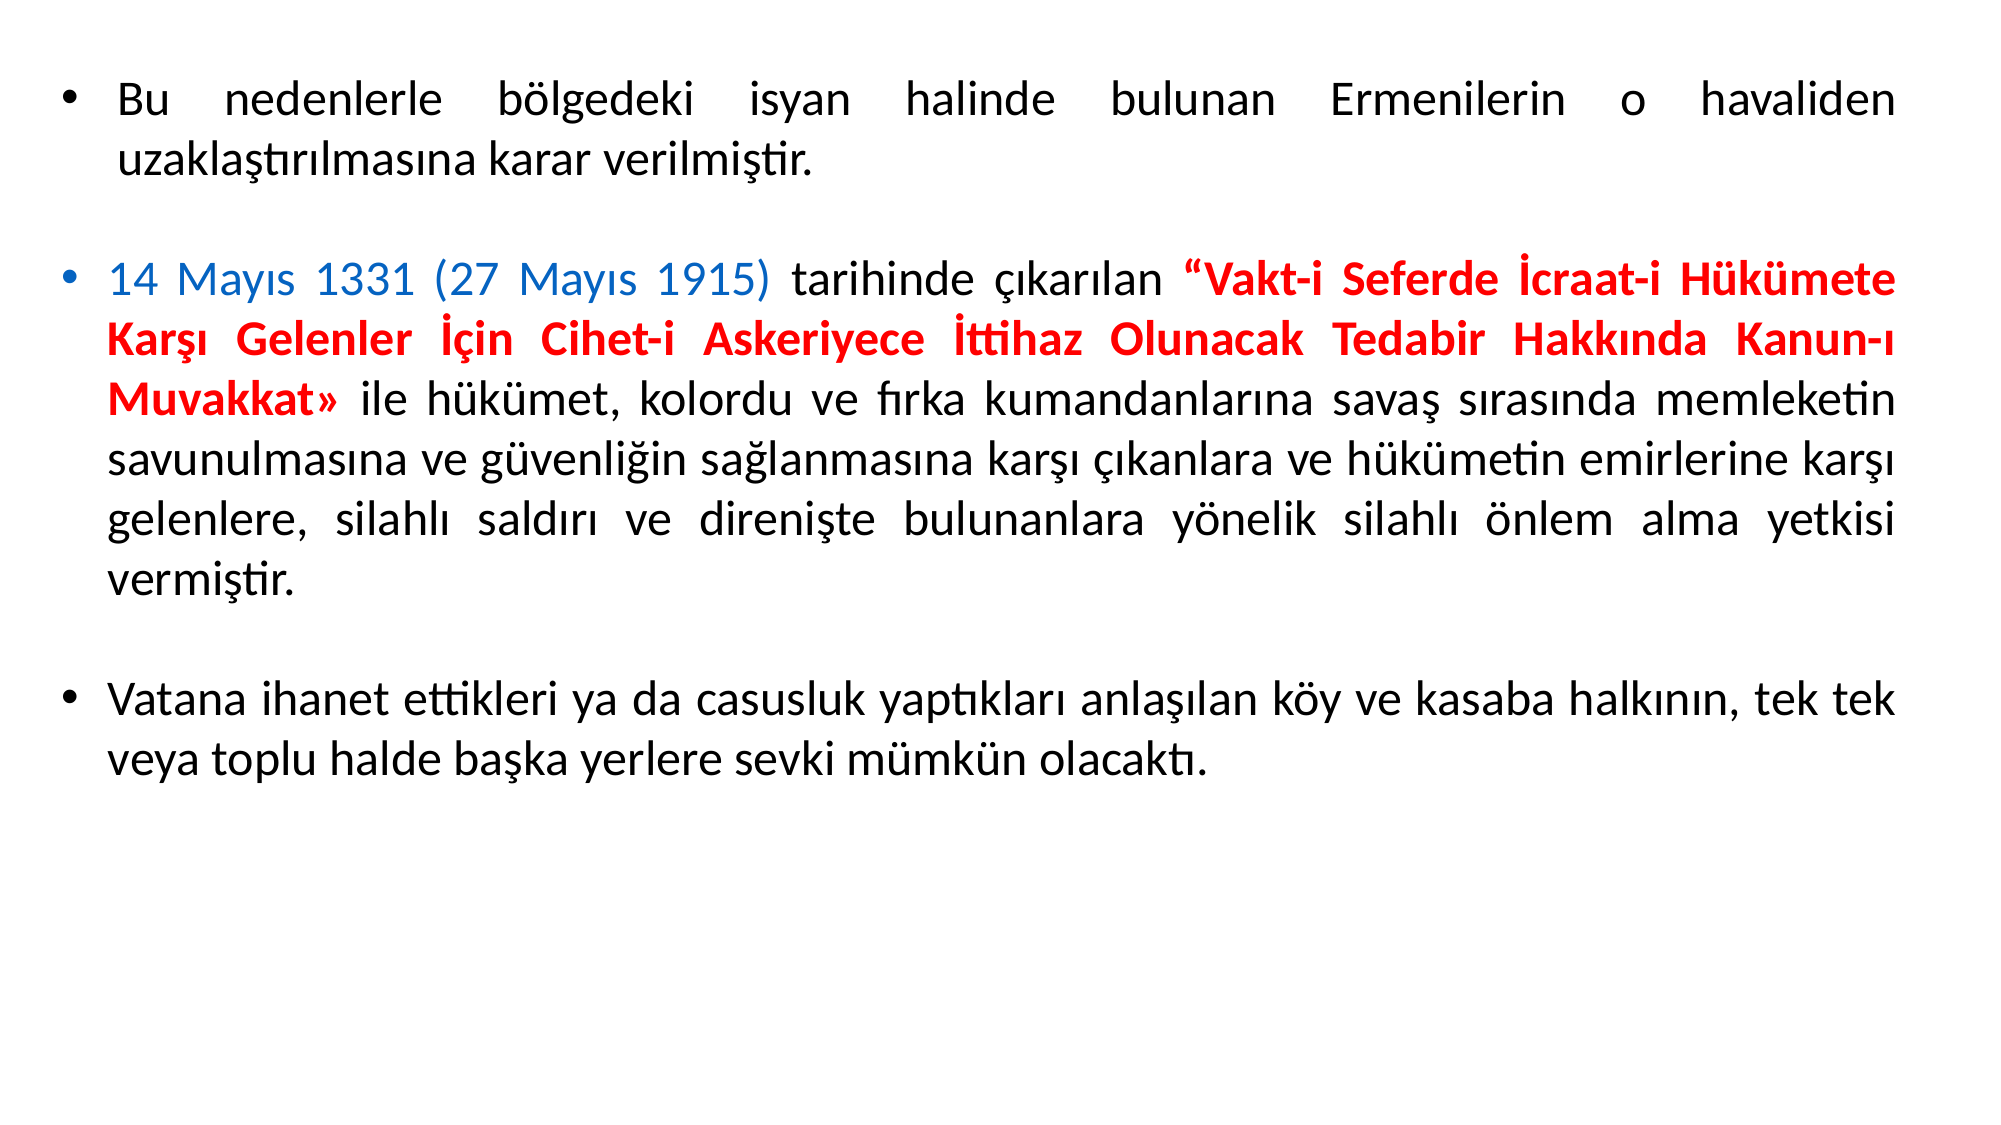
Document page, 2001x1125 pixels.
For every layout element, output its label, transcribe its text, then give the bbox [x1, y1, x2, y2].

text_box Bu nedenlerle bölgedeki isyan halinde bulunan Ermenilerin o havaliden uzaklaştırılmasına karar verilmiştir. 14 Mayıs 1331 (27 Mayıs 1915) tarihinde çıkarılan “Vakt-i Seferde İcraat-i Hükümete Karşı Gelenler İçin Cihet-i Askeriyece İttihaz Olunacak Tedabir Hakkında Kanun-ı Muvakkat» ile hükümet, kolordu ve fırka kumandanlarına savaş sırasında memleketin savunulmasına ve güvenliğin sağlanmasına karşı çıkanlara ve hükümetin emirlerine karşı gelenlere, silahlı saldırı ve direnişte bulunanlara yönelik silahlı önlem alma yetkisi vermiştir. Vatana ihanet ettikleri ya da casusluk yaptıkları anlaşılan köy ve kasaba halkının, tek tek veya toplu halde başka yerlere sevki mümkün olacaktı. [46, 58, 1912, 794]
